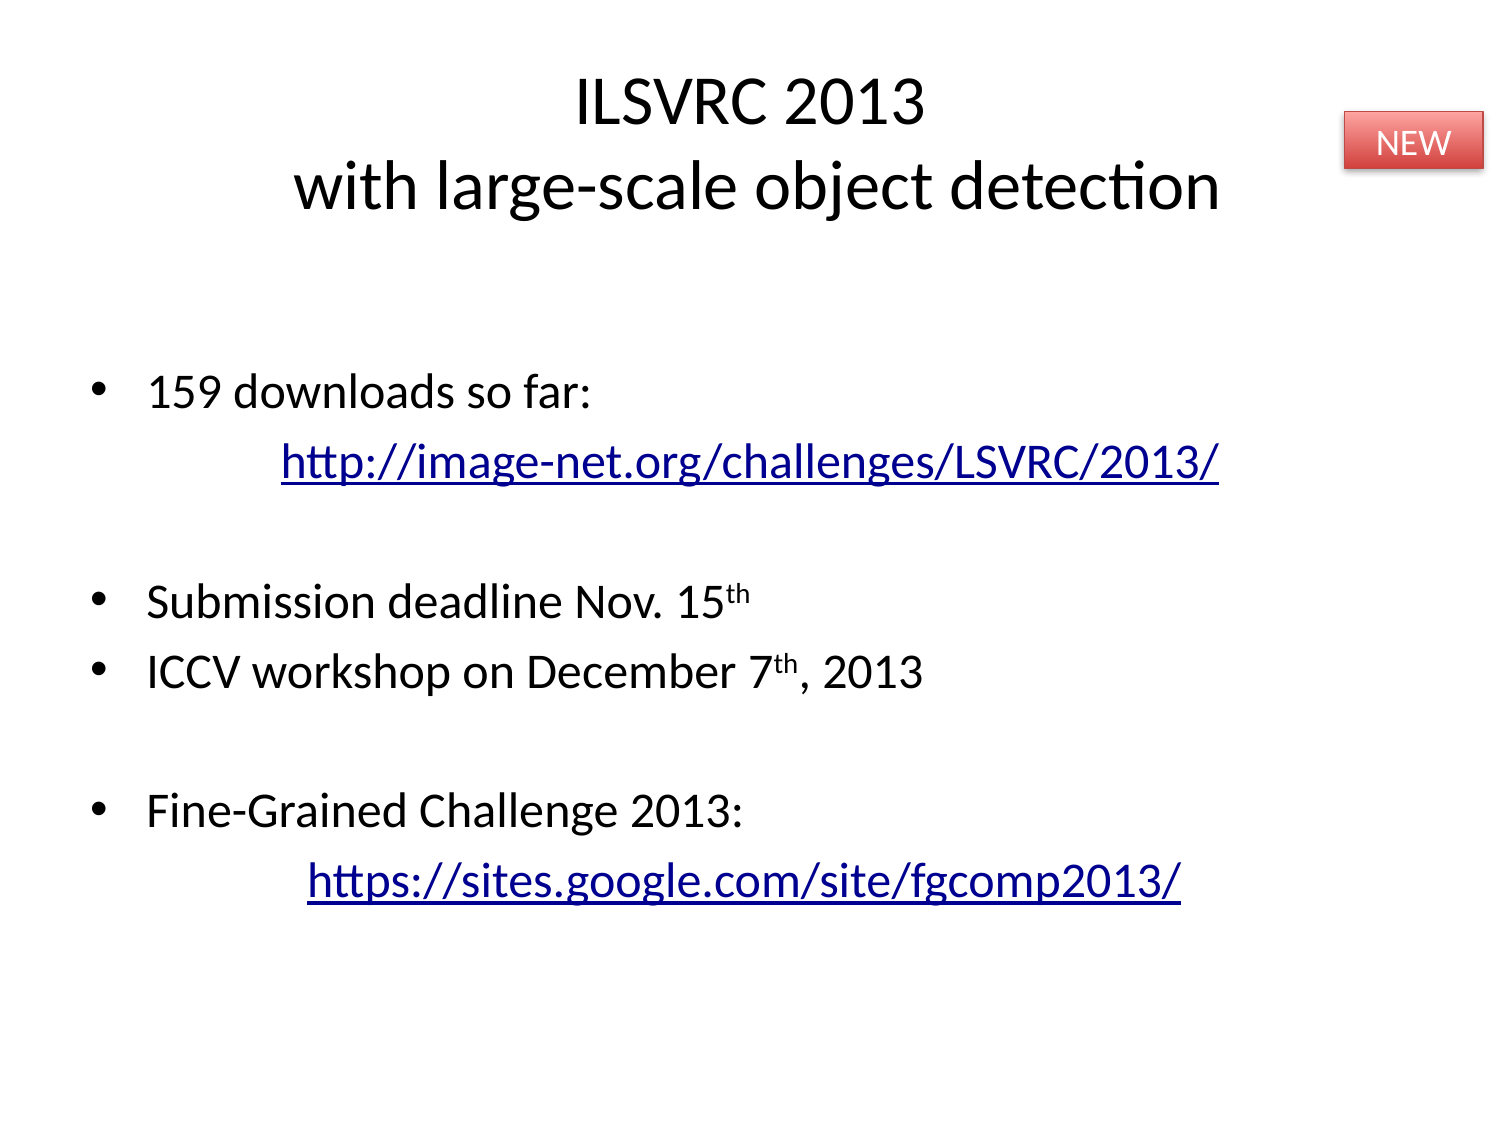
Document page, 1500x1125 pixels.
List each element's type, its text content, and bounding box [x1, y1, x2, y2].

list 159 downloads so far: http://image-net.org/challenges/LSVRC/2013/ Submission deadline Nov. 15th ICCV workshop on December 7th, 2013 Fine-Grained Challenge 2013: https://sites.google.com/site/fgcomp2013/ [75, 288, 1425, 975]
title ILSVRC 2013 with large-scale object detection [75, 45, 1425, 233]
text_box NEW [1344, 111, 1484, 169]
